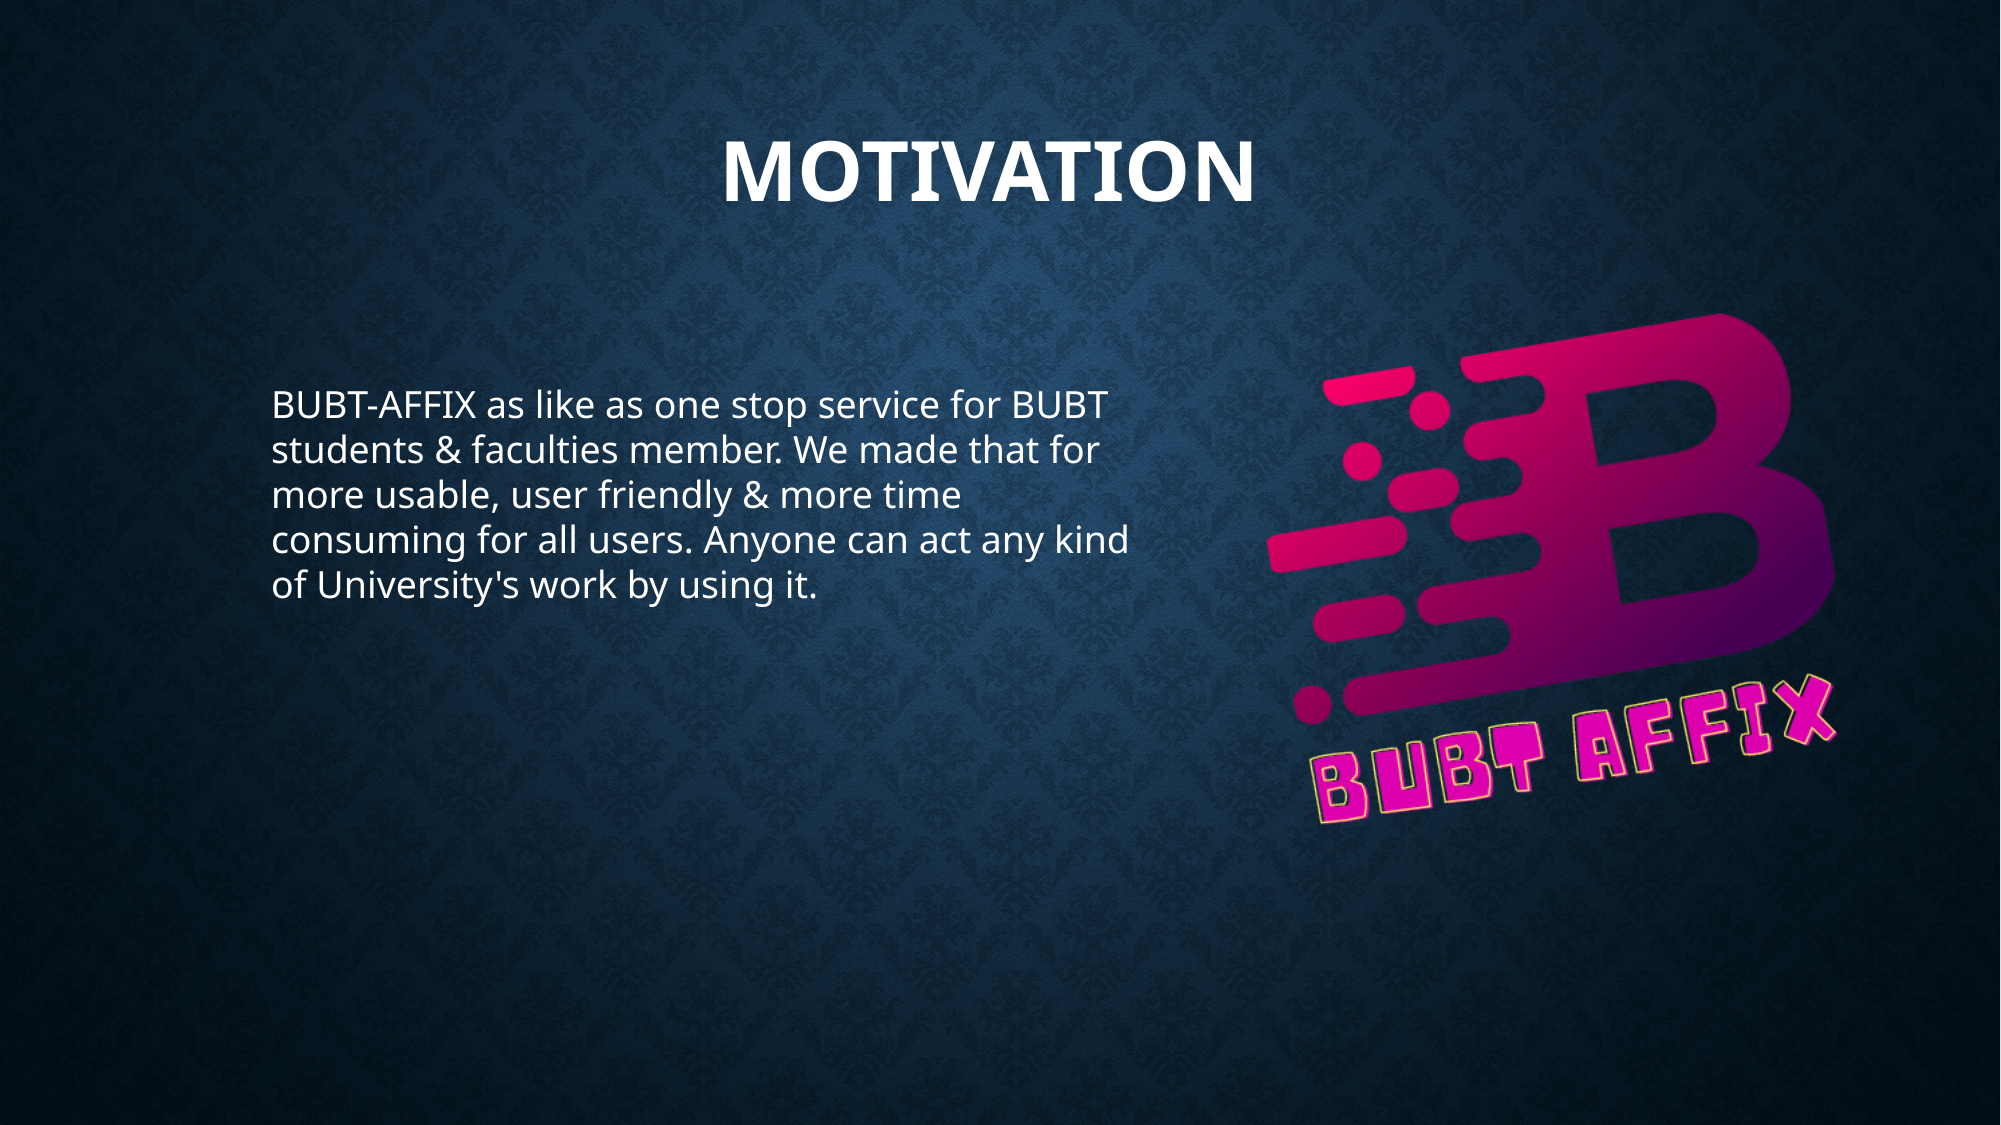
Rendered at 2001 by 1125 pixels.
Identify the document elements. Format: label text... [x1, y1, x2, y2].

title Motivation [228, 95, 1772, 253]
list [1227, 251, 1914, 938]
text_box BUBT-AFFIX as like as one stop service for BUBT students & faculties member. We made that for more usable, user friendly & more time consuming for all users. Anyone can act any kind of University's work by using it. [256, 373, 1154, 614]
